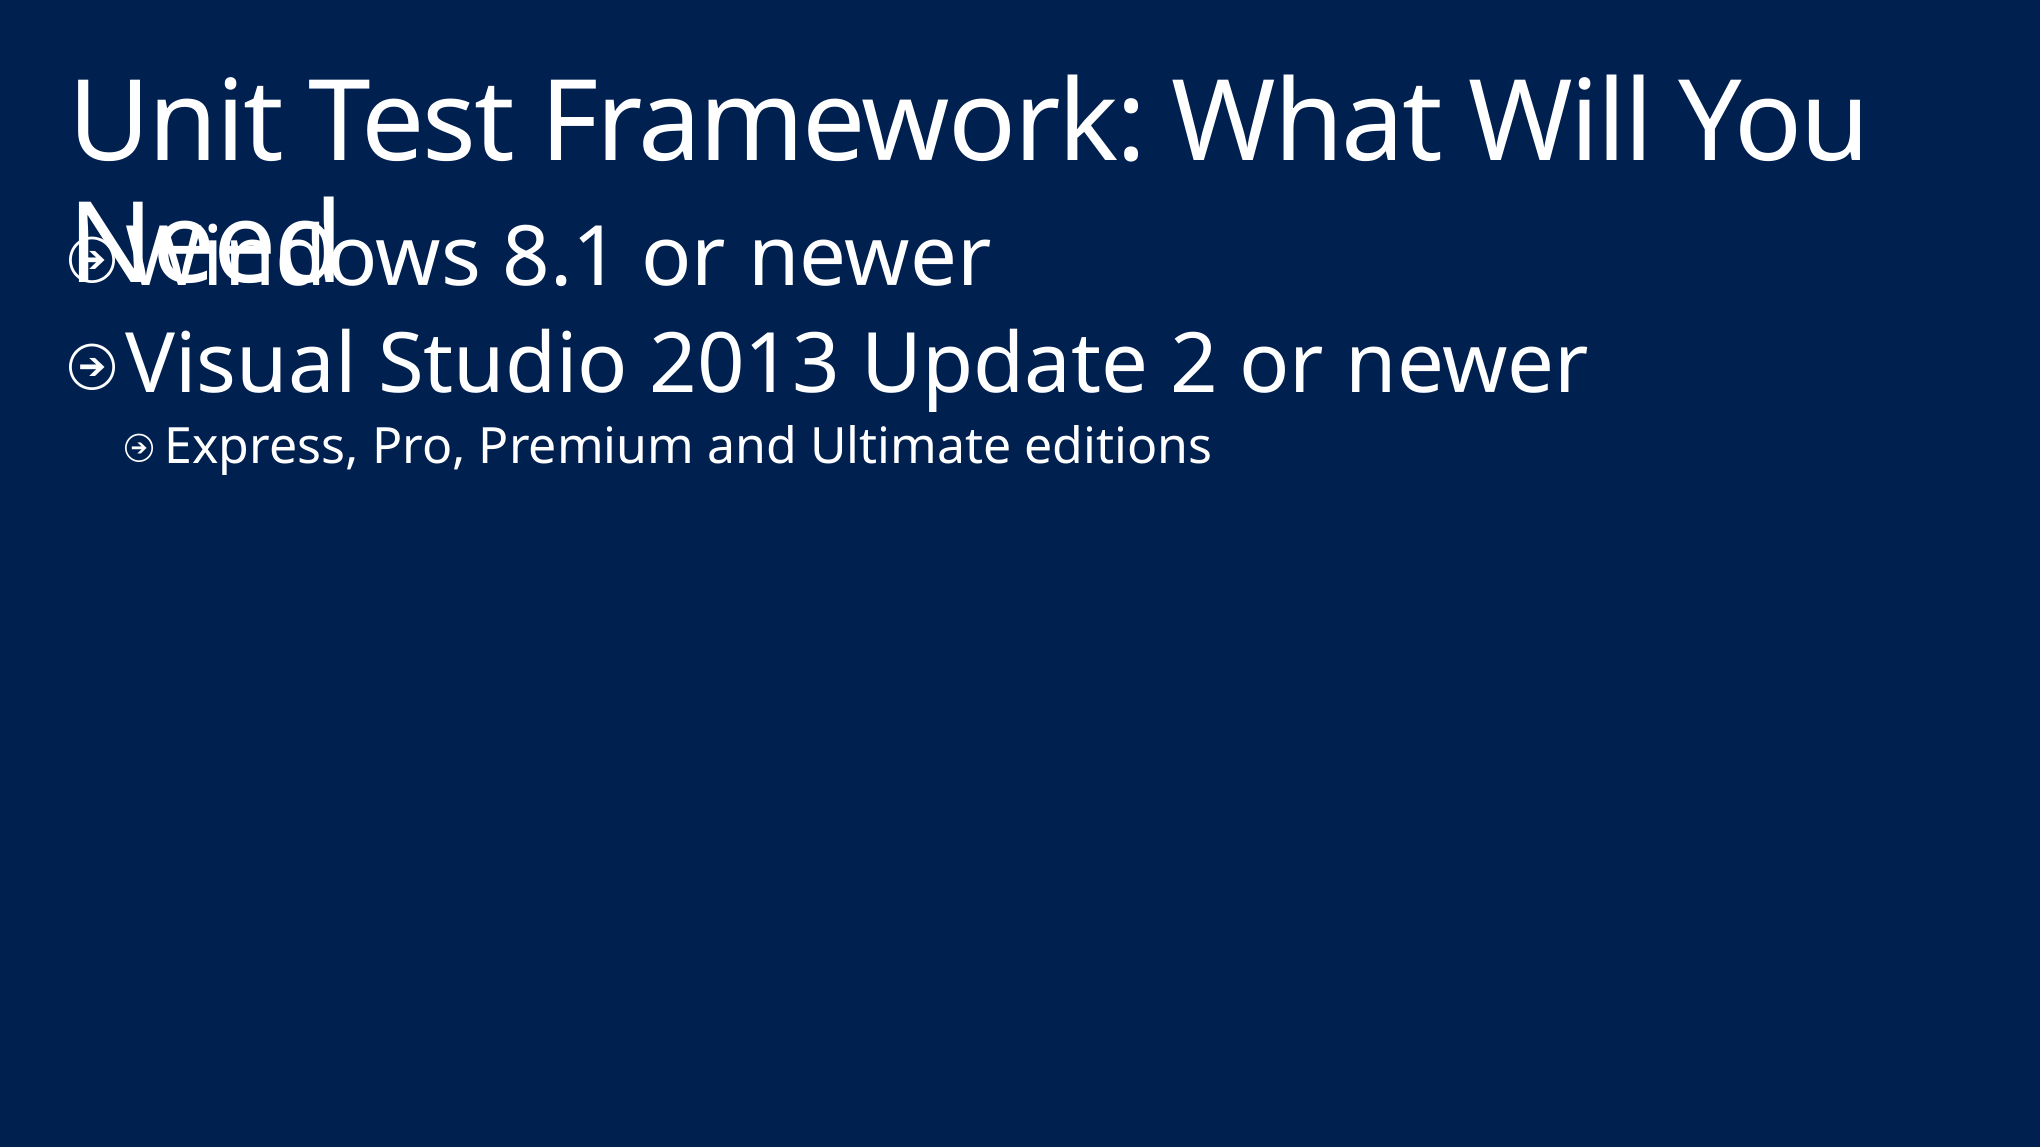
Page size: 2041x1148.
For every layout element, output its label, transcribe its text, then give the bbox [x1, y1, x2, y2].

picture [69, 331, 128, 390]
list Windows 8.1 or newer Visual Studio 2013 Update 2 or newer Express, Pro, Premium and Ultimate editions [45, 199, 1996, 609]
picture [69, 224, 128, 283]
picture [125, 426, 161, 462]
title Unit Test Framework: What Will You Need [45, 48, 1996, 199]
